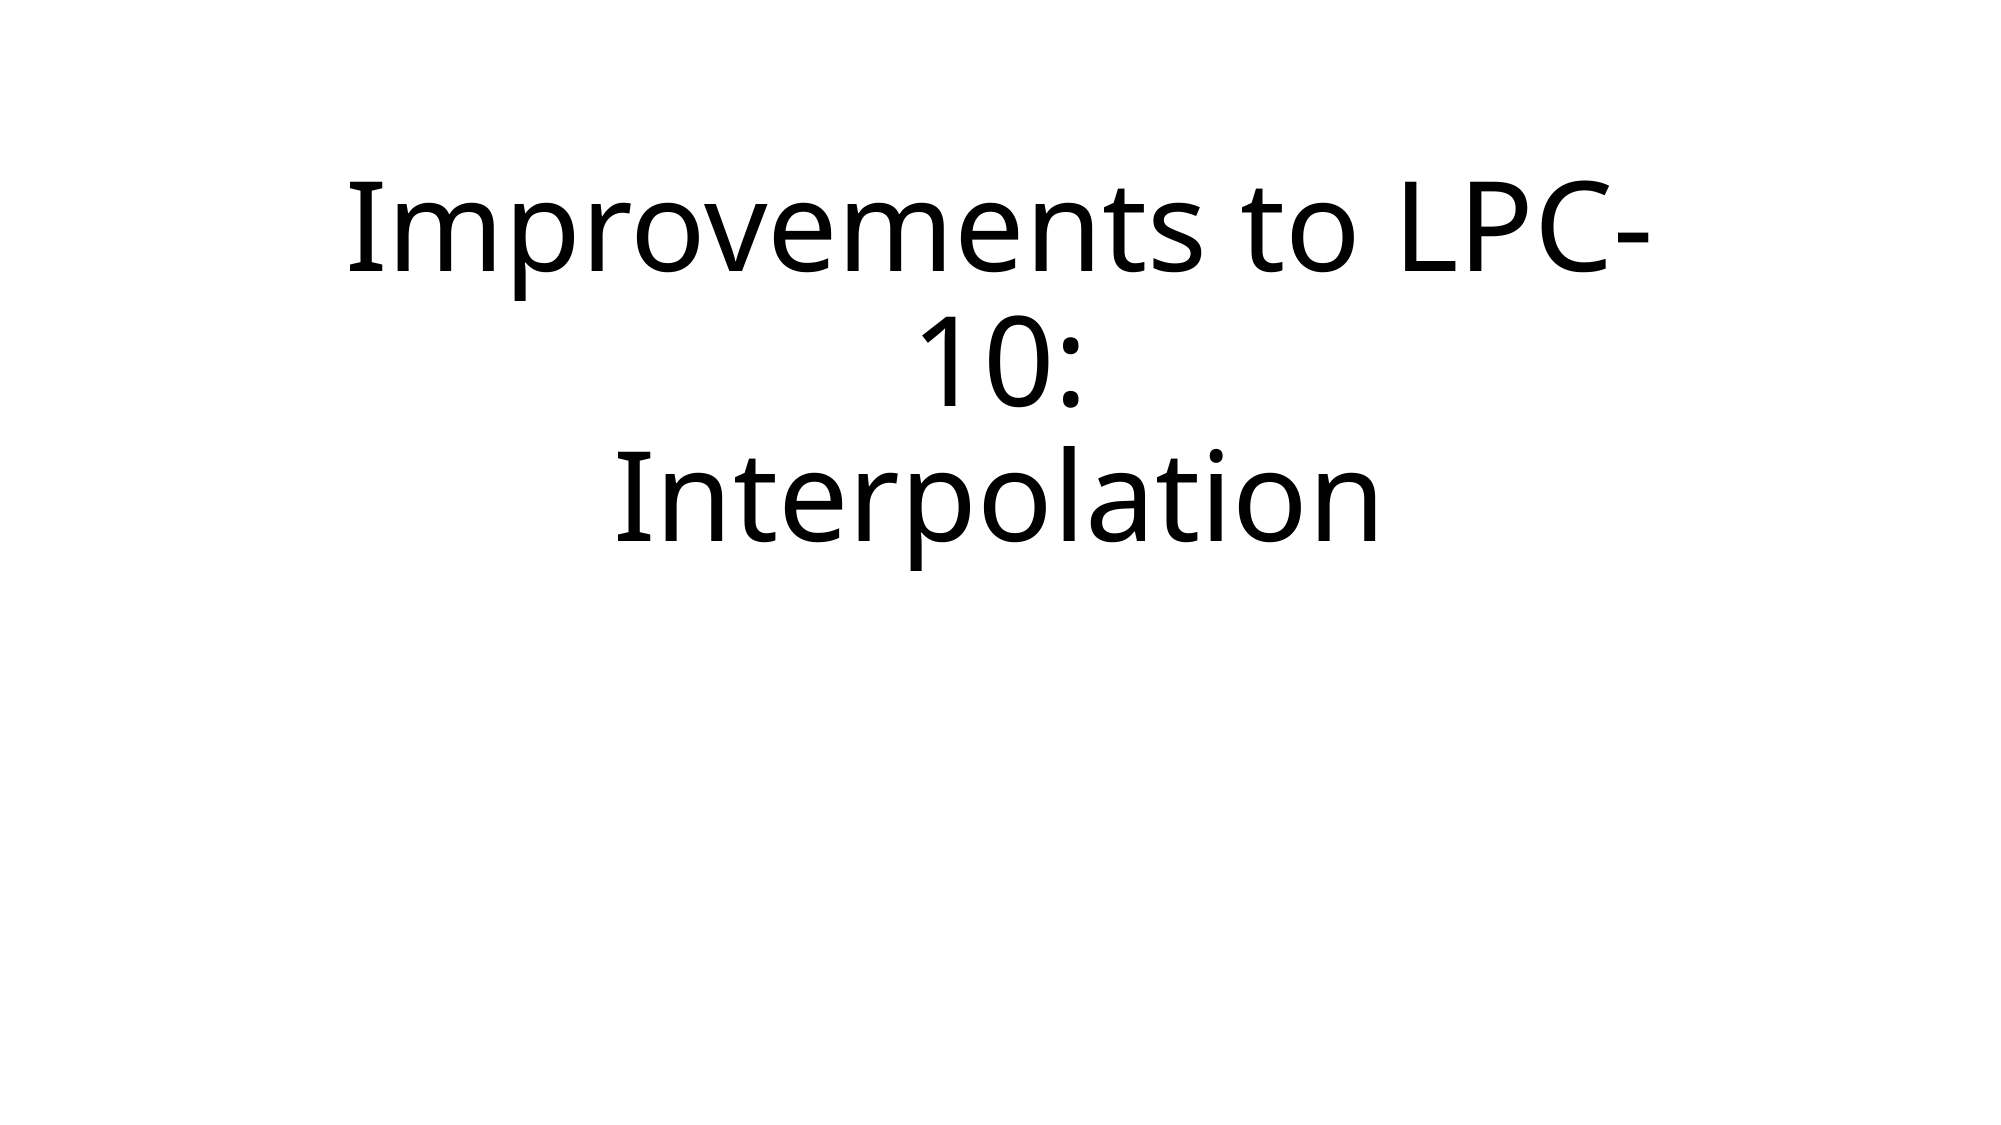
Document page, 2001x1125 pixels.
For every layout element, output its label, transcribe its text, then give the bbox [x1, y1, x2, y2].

title Improvements to LPC-10: Interpolation [249, 184, 1750, 576]
